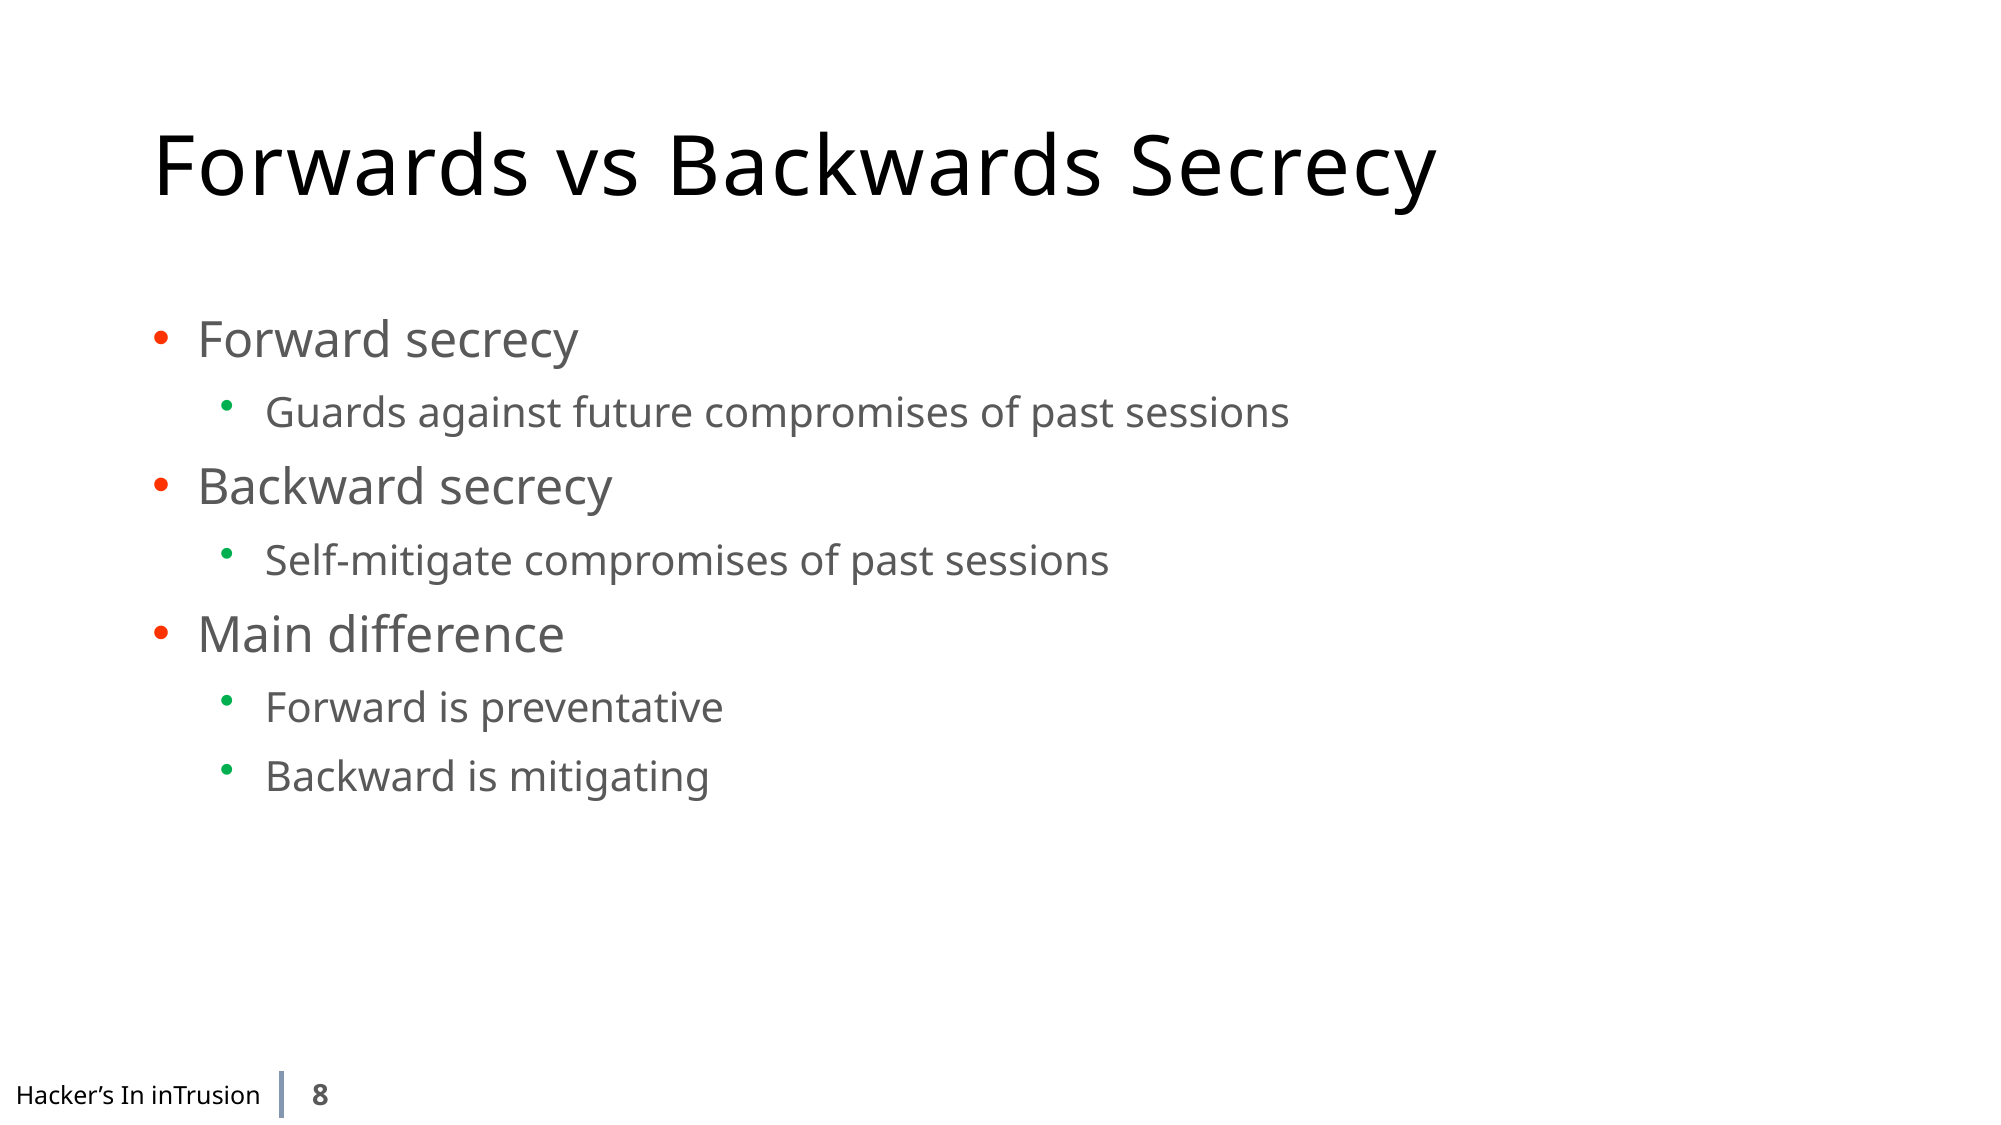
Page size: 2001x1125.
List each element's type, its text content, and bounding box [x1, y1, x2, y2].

title Forwards vs Backwards Secrecy [137, 59, 1863, 278]
list Forward secrecy Guards against future compromises of past sessions Backward secrecy Self-mitigate compromises of past sessions Main difference Forward is preventative Backward is mitigating [137, 299, 1863, 1061]
